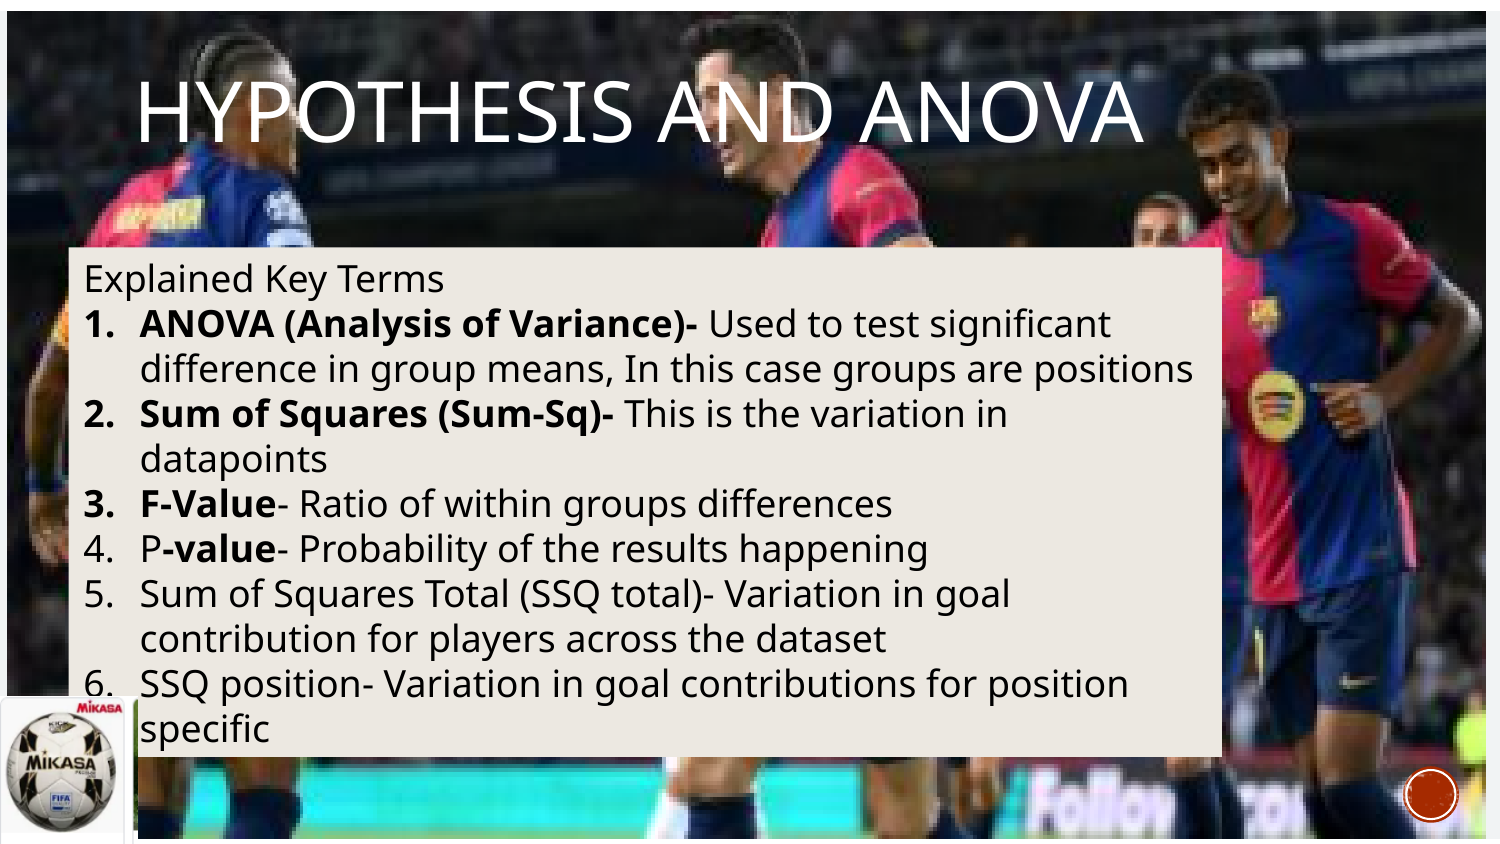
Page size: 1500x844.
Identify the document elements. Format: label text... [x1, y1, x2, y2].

title Hypothesis and ANOVA [118, 62, 1382, 169]
picture [0, 0, 1500, 844]
text_box Explained Key Terms ANOVA (Analysis of Variance)- Used to test significant difference in group means, In this case groups are positions Sum of Squares (Sum-Sq)- This is the variation in datapoints F-Value- Ratio of within groups differences P-value- Probability of the results happening Sum of Squares Total (SSQ total)- Variation in goal contribution for players across the dataset SSQ position- Variation in goal contributions for position specific [68, 247, 1222, 757]
